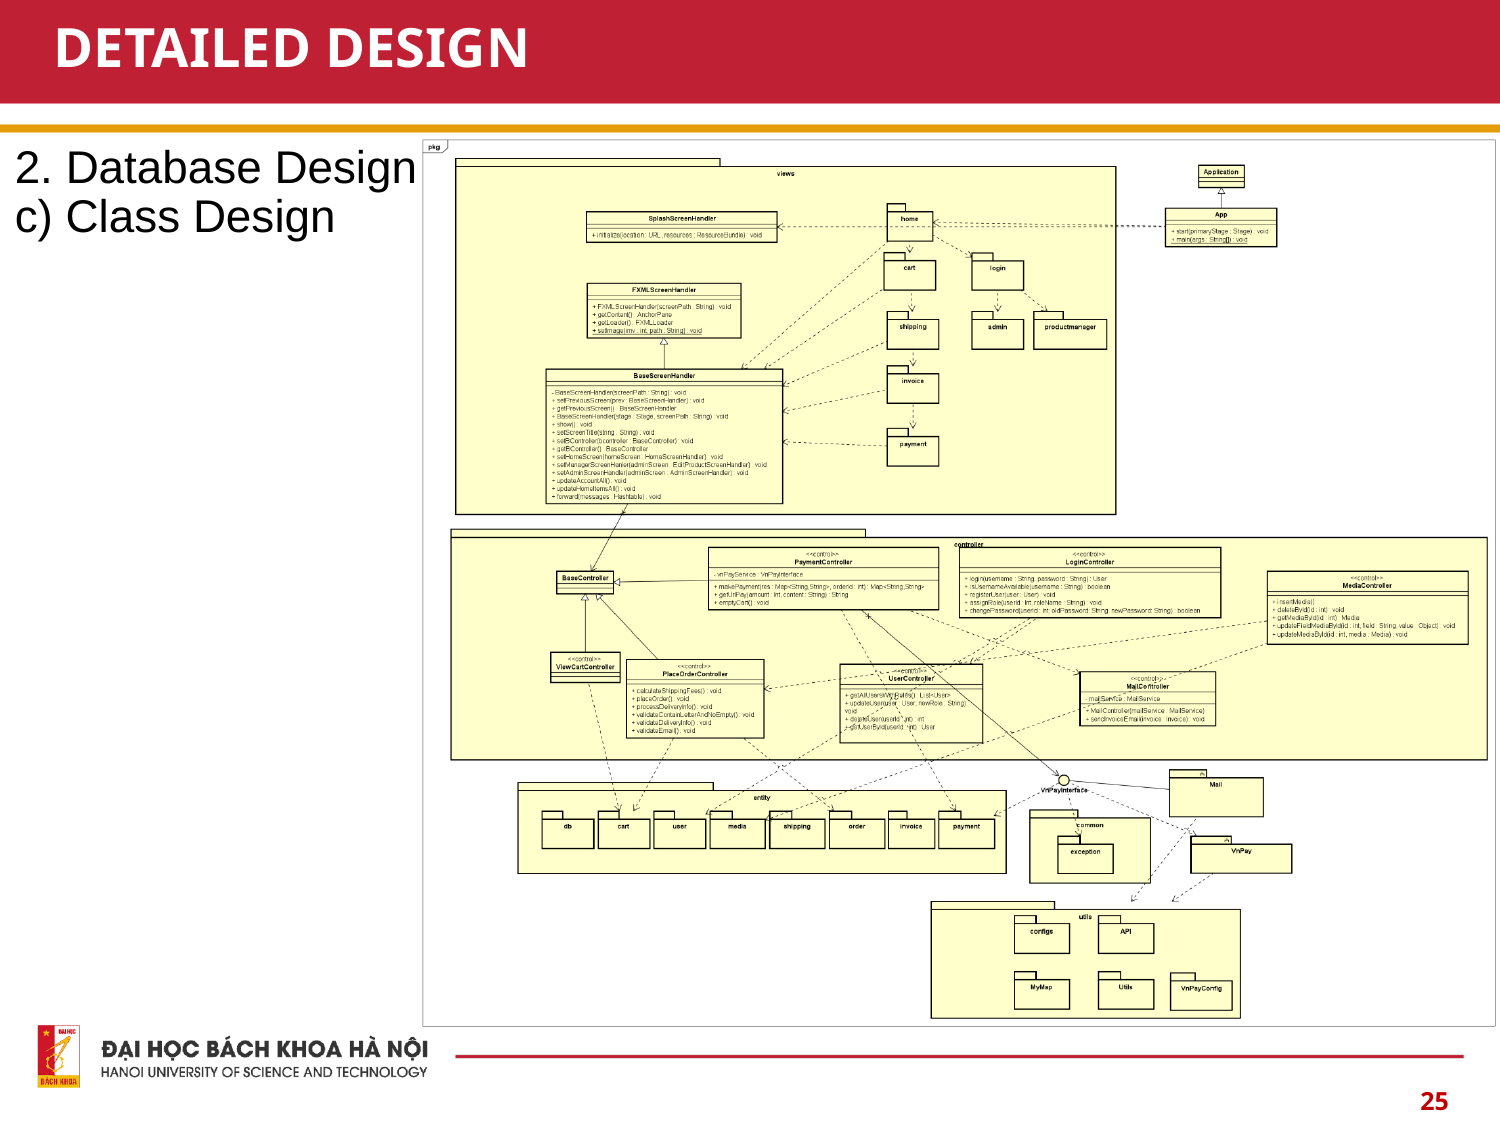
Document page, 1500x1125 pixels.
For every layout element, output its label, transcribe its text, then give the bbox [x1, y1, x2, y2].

title DETAILED DESIGN [38, 12, 1462, 87]
picture [0, 0, 1500, 1125]
text_box 2. Database Design c) Class Design [0, 136, 413, 251]
slide_number 25 [1126, 1078, 1464, 1125]
